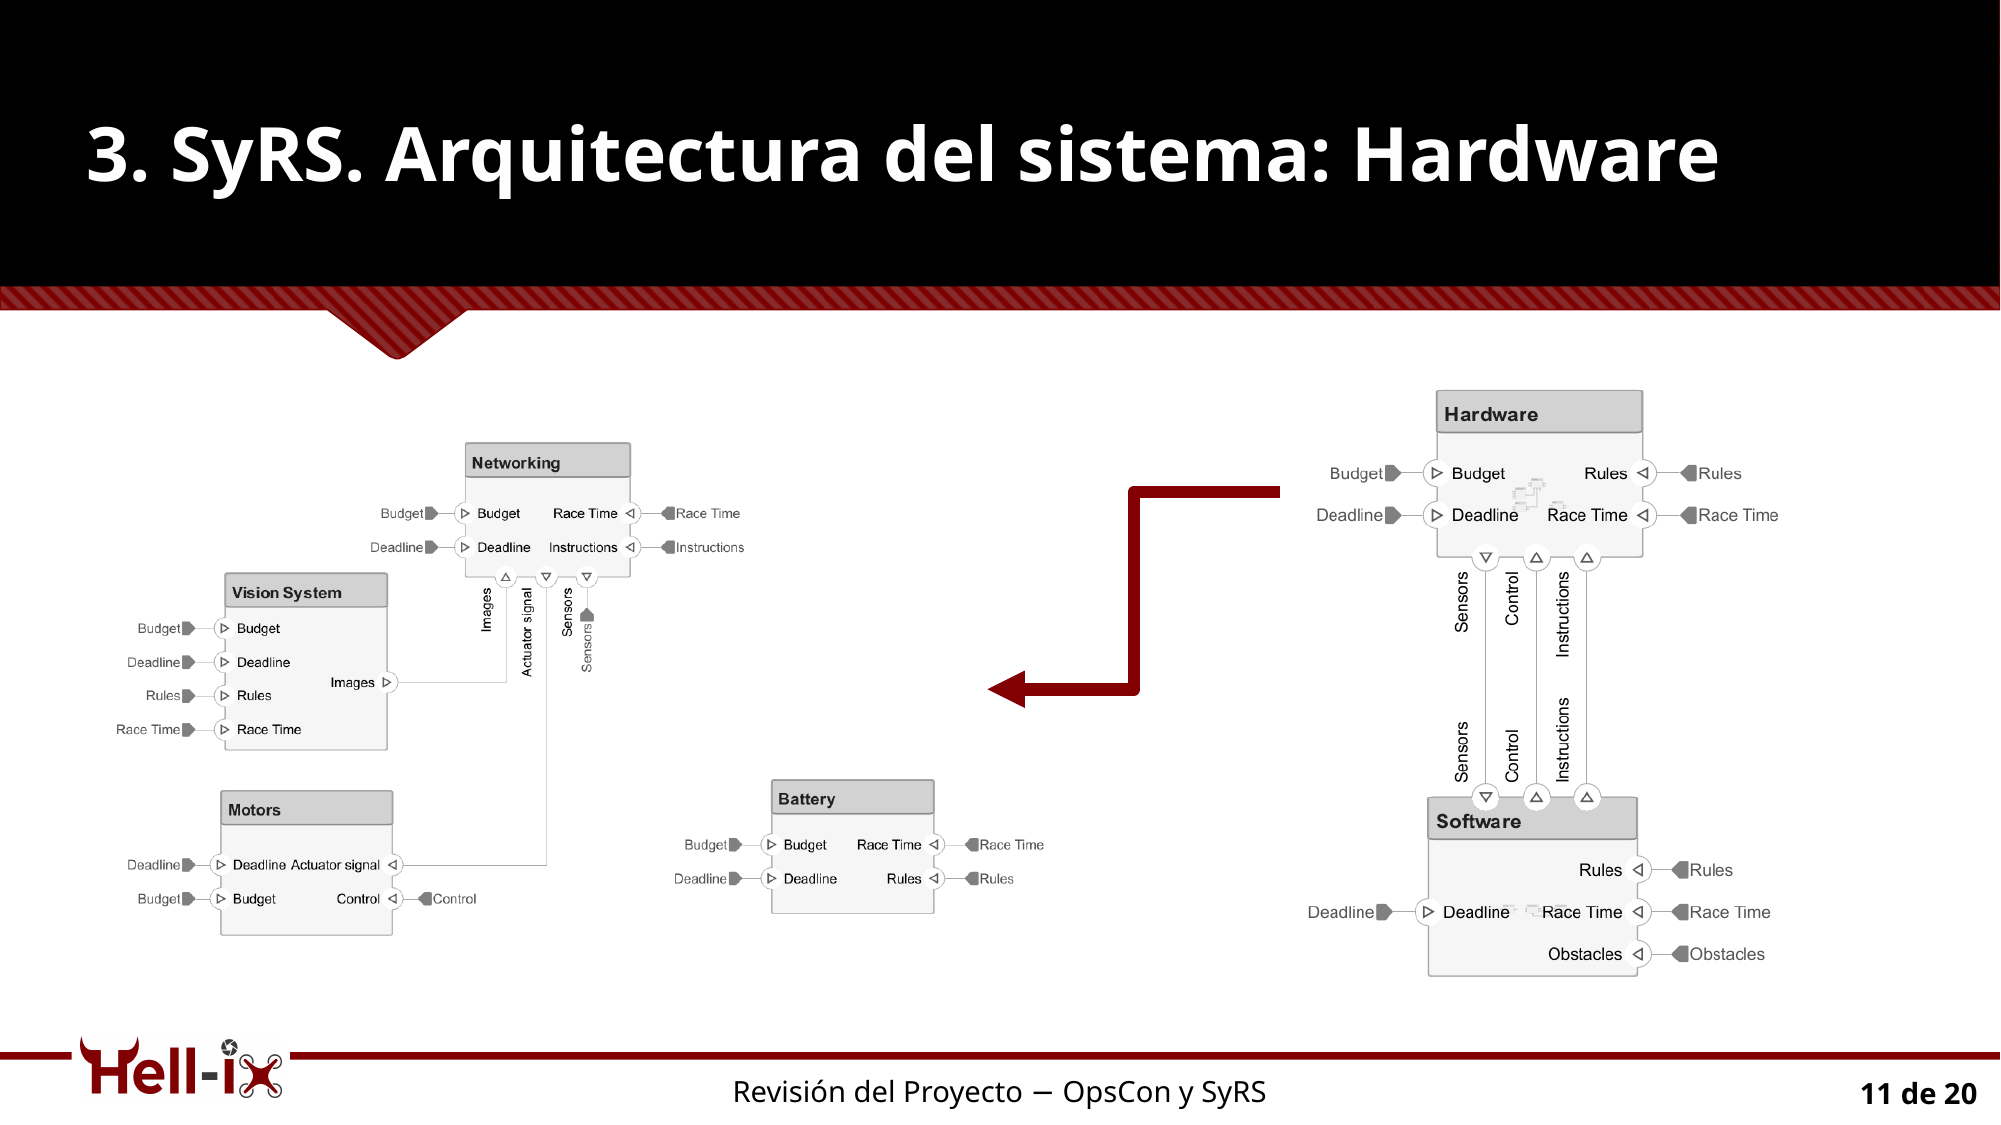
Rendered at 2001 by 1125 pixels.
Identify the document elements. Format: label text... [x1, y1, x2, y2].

text_box [70, 1024, 291, 1113]
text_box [987, 491, 1280, 690]
picture [80, 1036, 282, 1098]
text_box [291, 1051, 2000, 1061]
text_box 11 de 20 [1837, 1068, 2000, 1118]
text_box [0, 1051, 70, 1061]
text_box [0, 0, 2000, 288]
picture [71, 411, 1078, 968]
text_box 3. SyRS. Arquitectura del sistema: Hardware [71, 95, 1838, 205]
picture [1280, 363, 1825, 1015]
text_box Revisión del Proyecto − OpsCon y SyRS [586, 1066, 1414, 1117]
